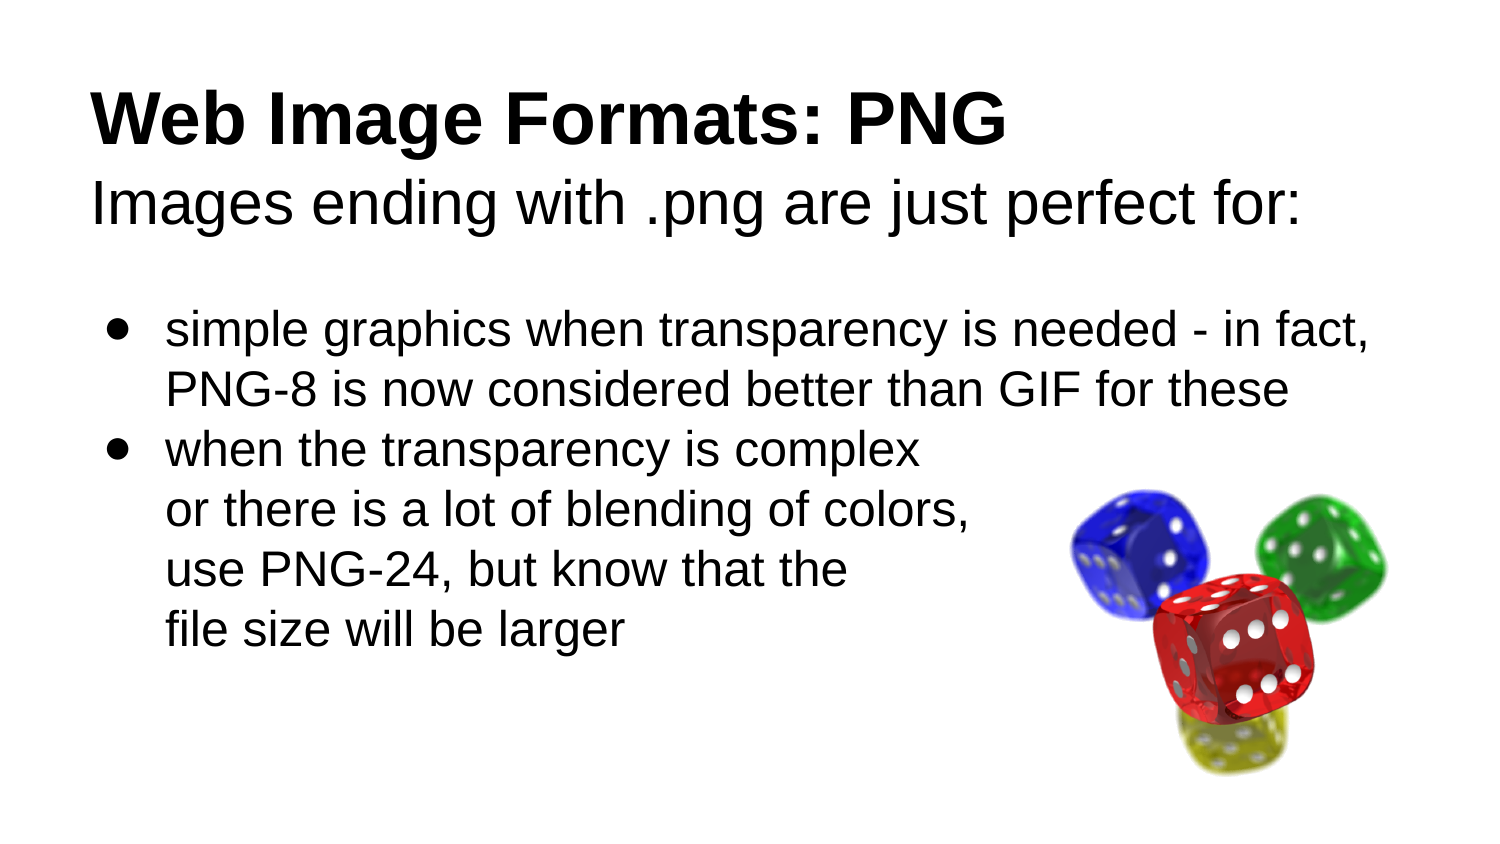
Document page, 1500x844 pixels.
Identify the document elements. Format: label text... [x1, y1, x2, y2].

list Images ending with .png are just perfect for: simple graphics when transparency is needed - in fact, PNG-8 is now considered better than GIF for these when the transparency is complex or there is a lot of blending of colors, use PNG-24, but know that the file size will be larger [75, 146, 1425, 758]
picture [1004, 476, 1461, 819]
title Web Image Formats: PNG [75, 33, 1425, 146]
